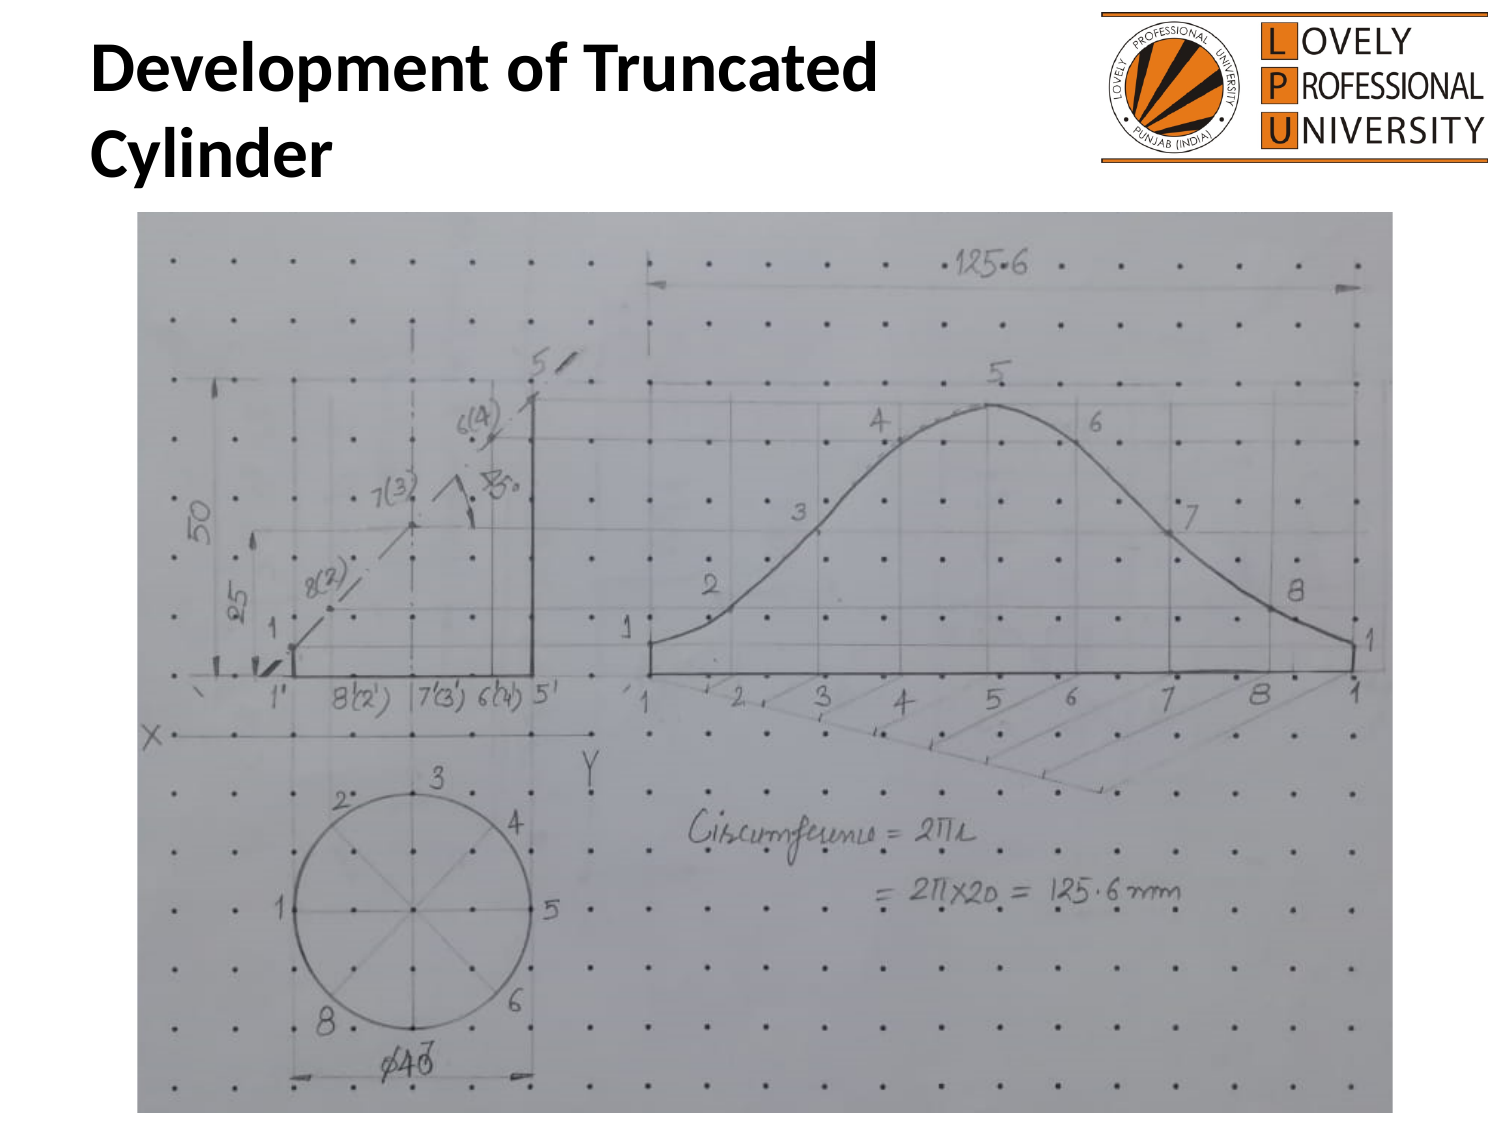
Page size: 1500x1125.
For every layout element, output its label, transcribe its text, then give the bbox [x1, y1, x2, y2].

title Development of Truncated Cylinder [75, 12, 1425, 200]
picture [1100, 12, 1488, 163]
picture [137, 212, 1393, 1113]
